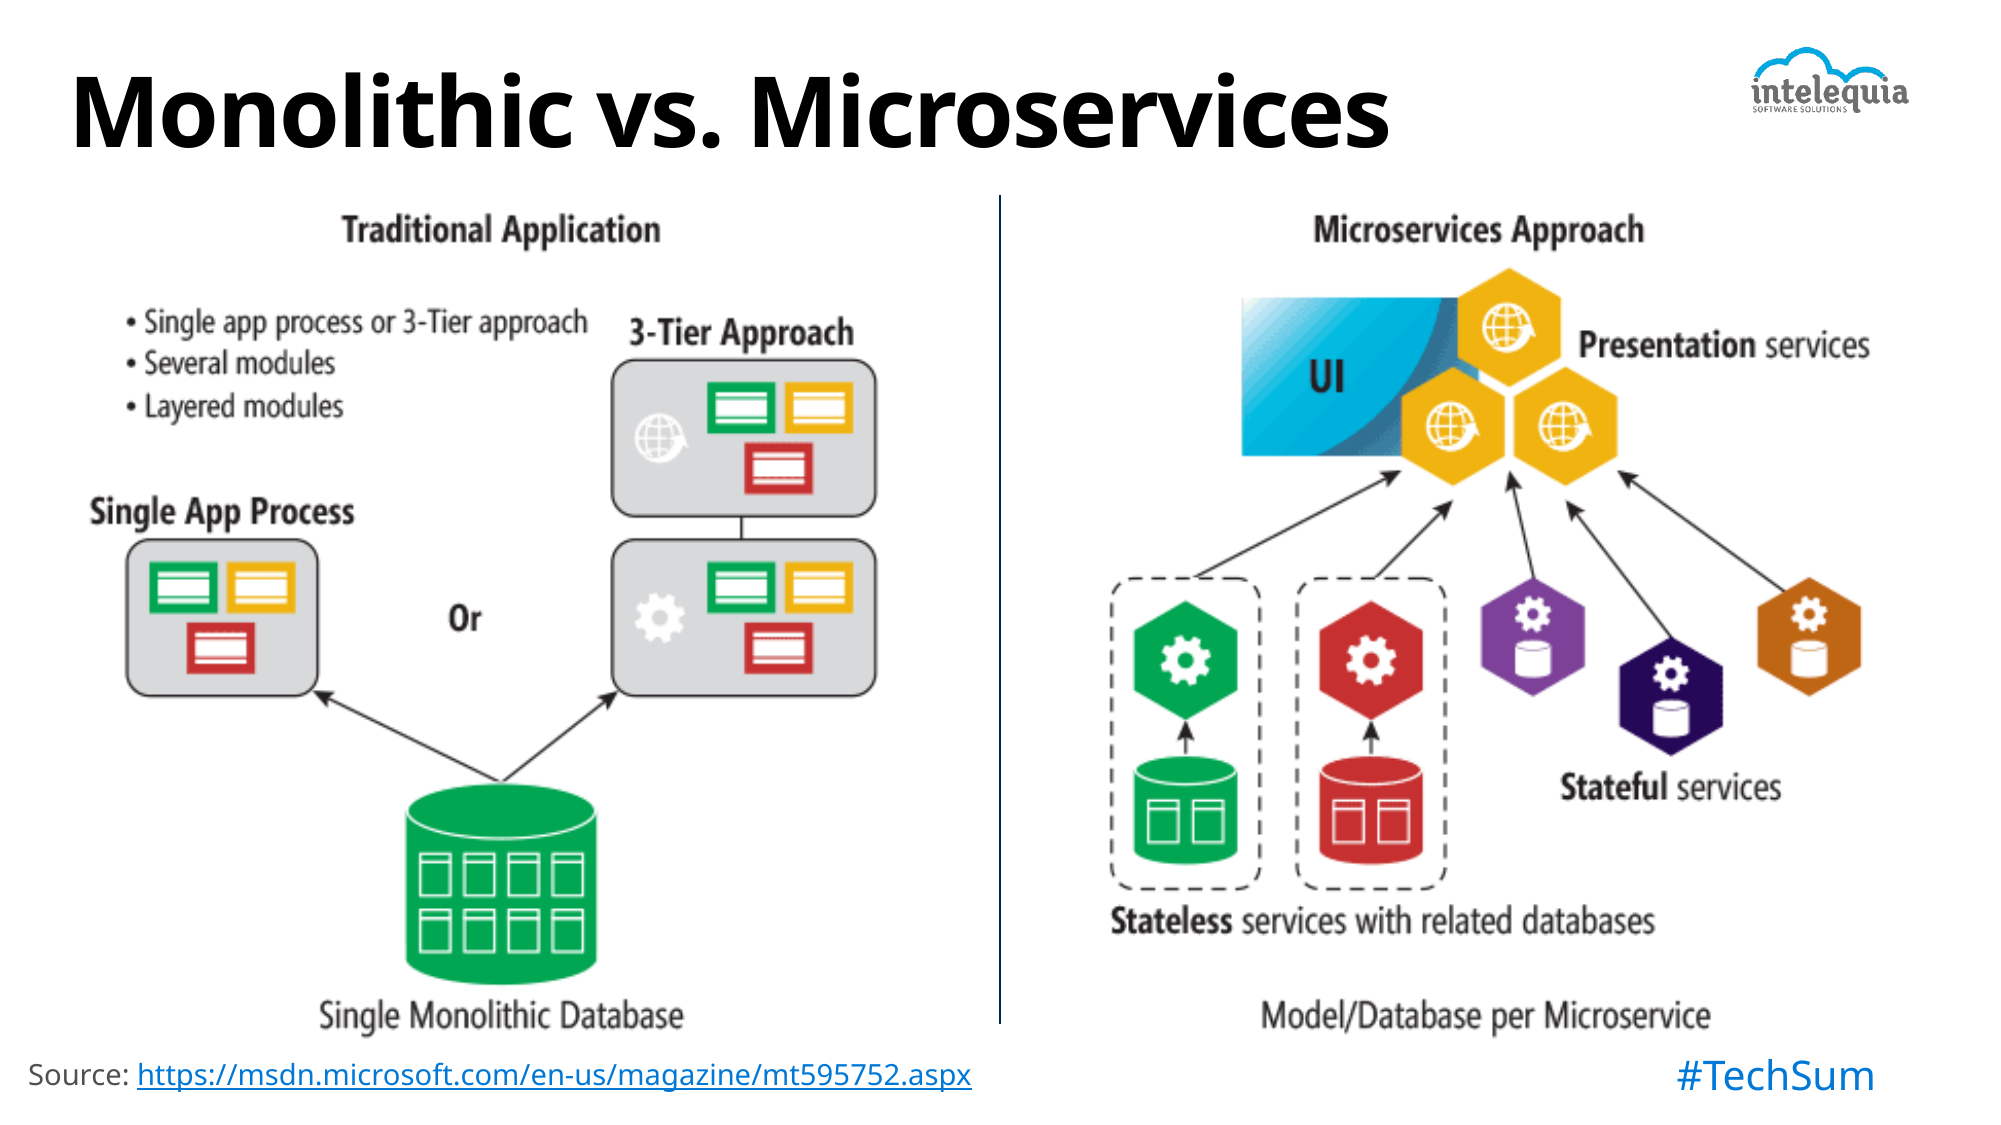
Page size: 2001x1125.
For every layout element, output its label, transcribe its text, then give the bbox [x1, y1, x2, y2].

picture [78, 185, 930, 1050]
text_box Source: https://msdn.microsoft.com/en-us/magazine/mt595752.aspx [13, 1049, 995, 1104]
title Monolithic vs. Microservices [44, 47, 1957, 196]
picture [1089, 185, 1896, 1050]
